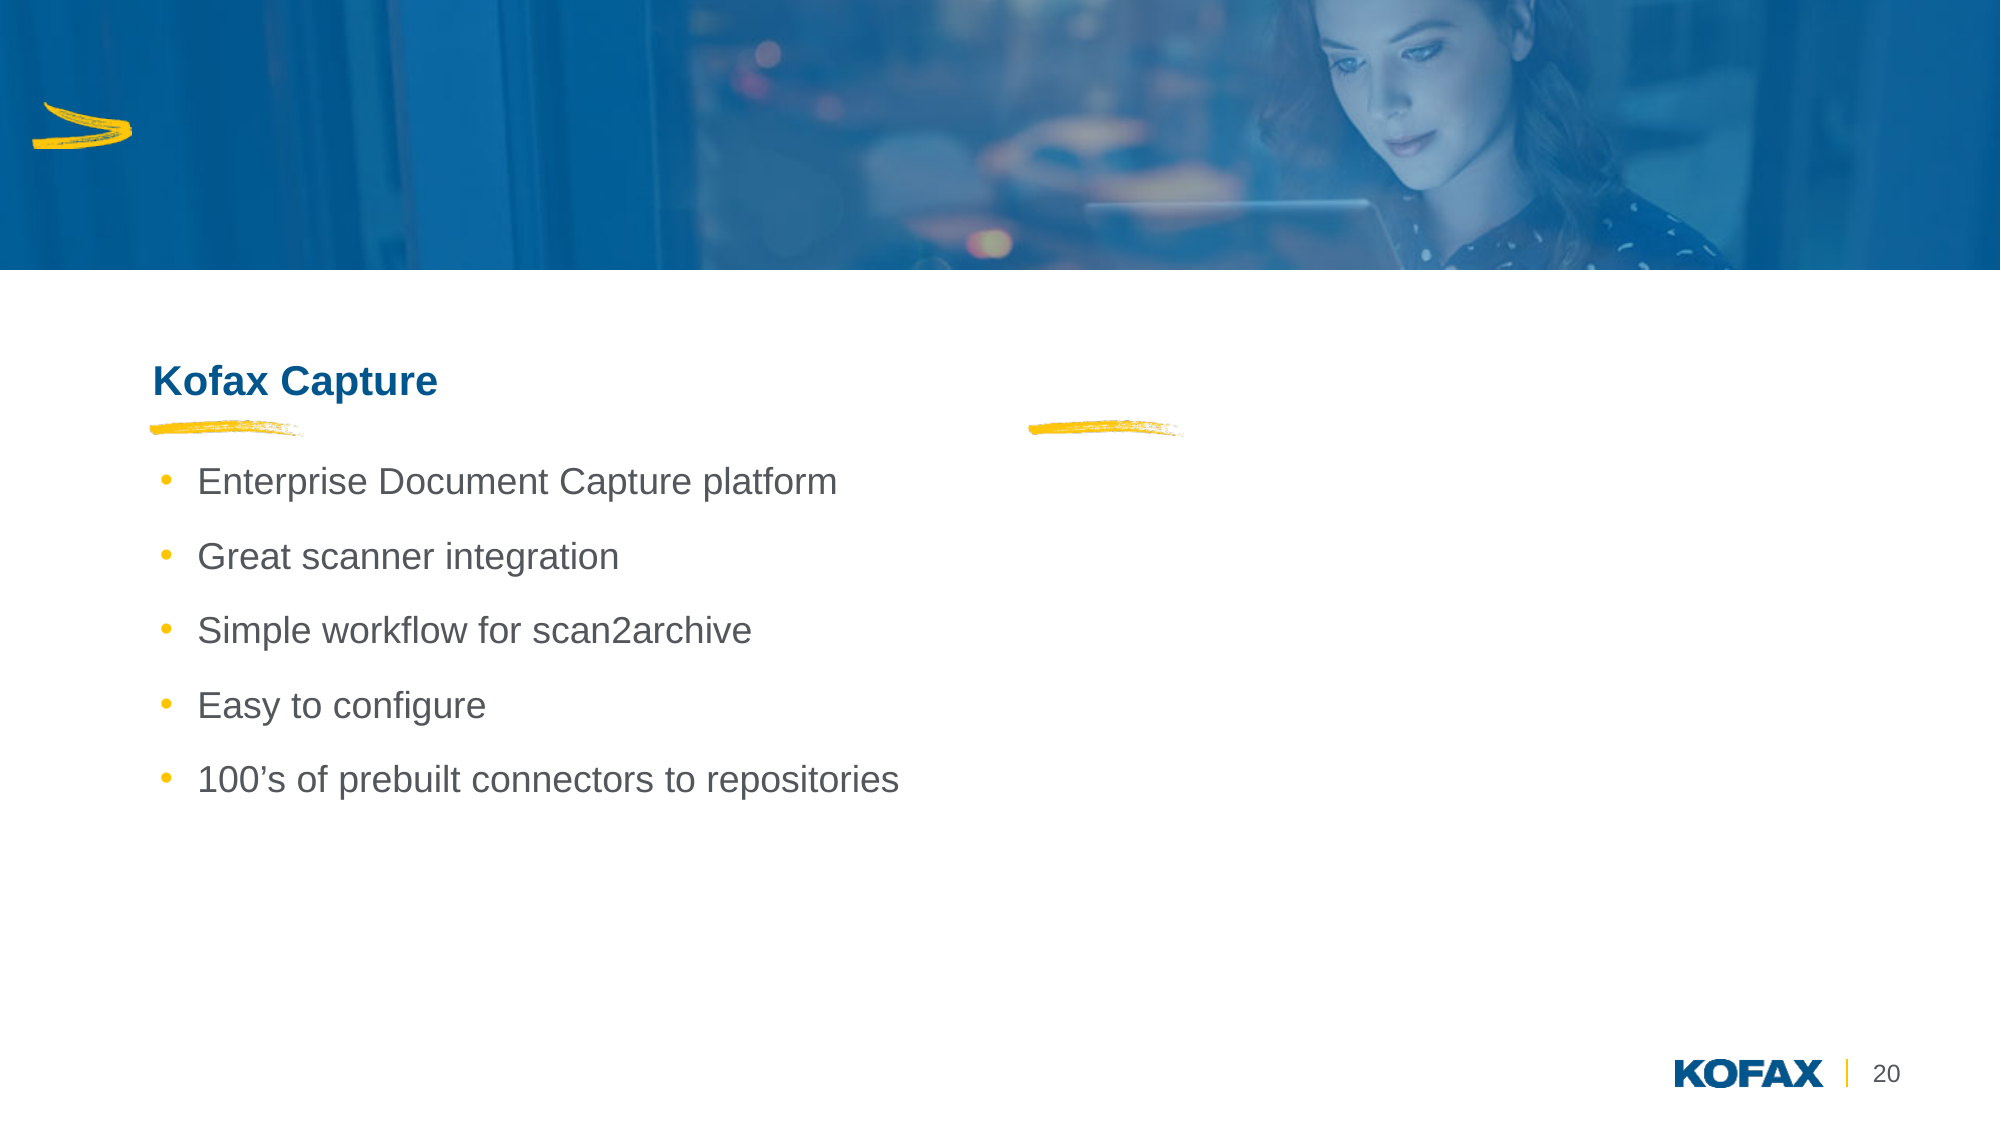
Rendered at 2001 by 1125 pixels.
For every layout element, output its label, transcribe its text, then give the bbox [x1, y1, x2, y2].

slide_number 20 [1857, 1042, 1959, 1103]
picture [1675, 1059, 1824, 1088]
picture [1029, 407, 1184, 453]
picture [0, 0, 2000, 270]
list Kofax Capture [137, 275, 984, 411]
list Enterprise Document Capture platform Great scanner integration Simple workflow for scan2archive Easy to configure 100’s of prebuilt connectors to repositories [137, 445, 988, 1016]
picture [150, 411, 304, 445]
